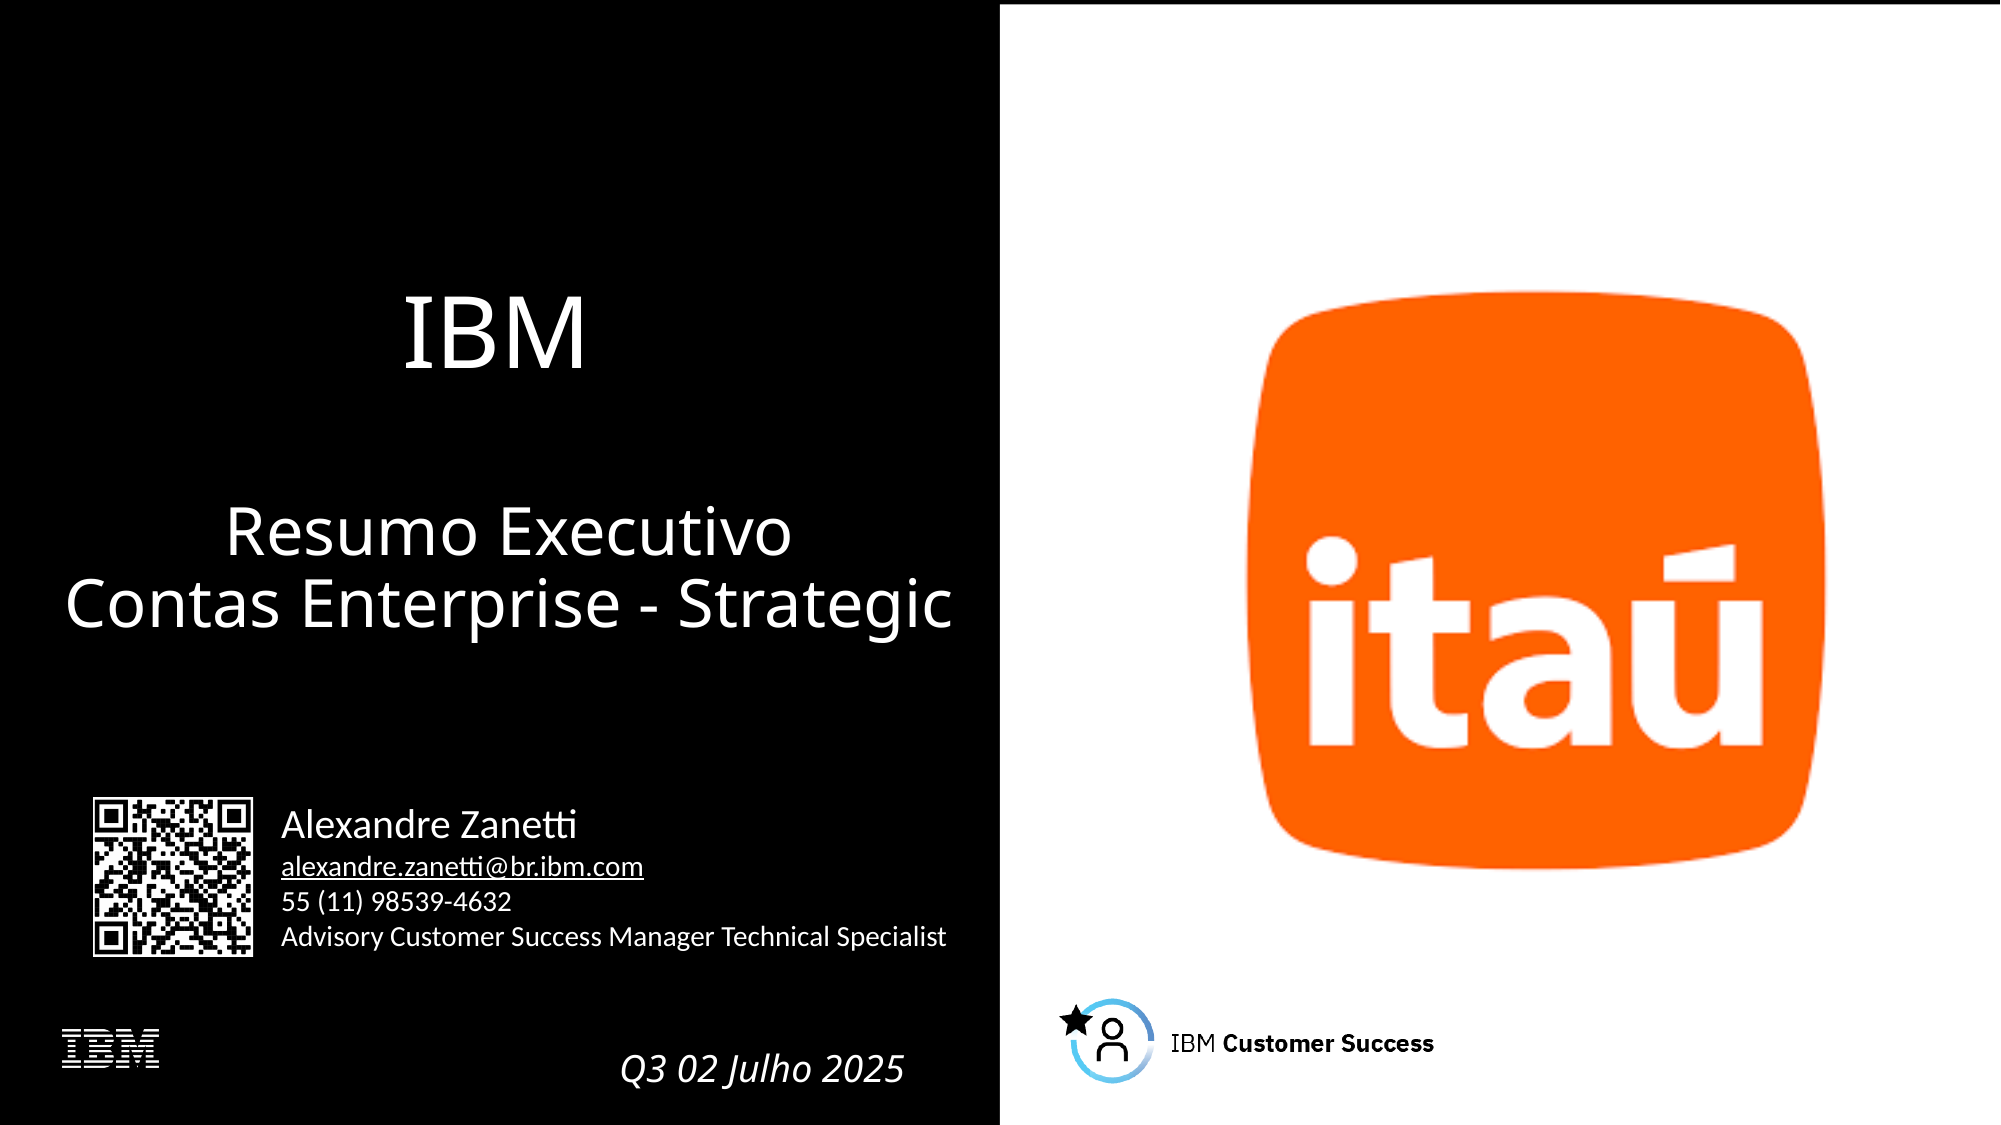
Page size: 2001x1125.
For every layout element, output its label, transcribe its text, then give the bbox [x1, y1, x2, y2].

picture [1235, 280, 1839, 883]
text_box Alexandre Zanetti alexandre.zanetti@br.ibm.com 55 (11) 98539-4632 Advisory Customer Success Manager Technical Specialist [266, 789, 963, 960]
text_box Q3 02 Julho 2025 [604, 1037, 921, 1098]
picture [62, 1029, 159, 1068]
picture [93, 797, 254, 958]
picture [1050, 982, 1445, 1100]
title IBM Resumo Executivo Contas Enterprise - Strategic [48, 138, 971, 657]
